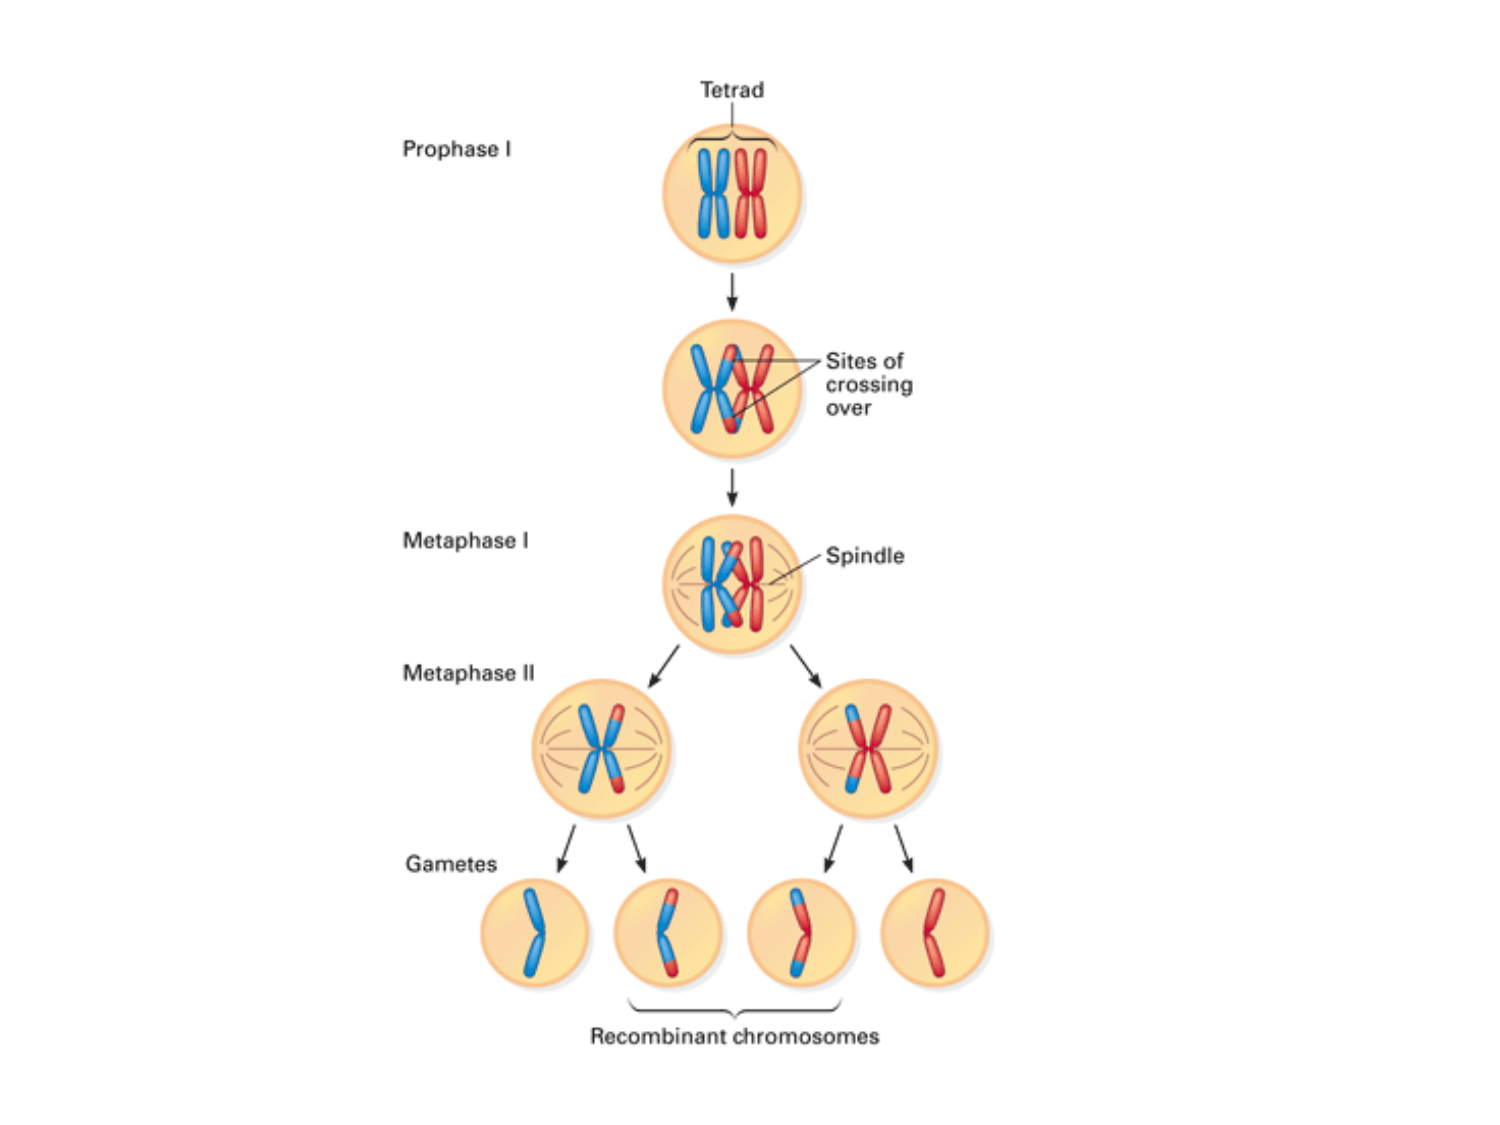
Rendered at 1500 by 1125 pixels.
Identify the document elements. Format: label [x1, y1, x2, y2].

list [374, 49, 1026, 1071]
